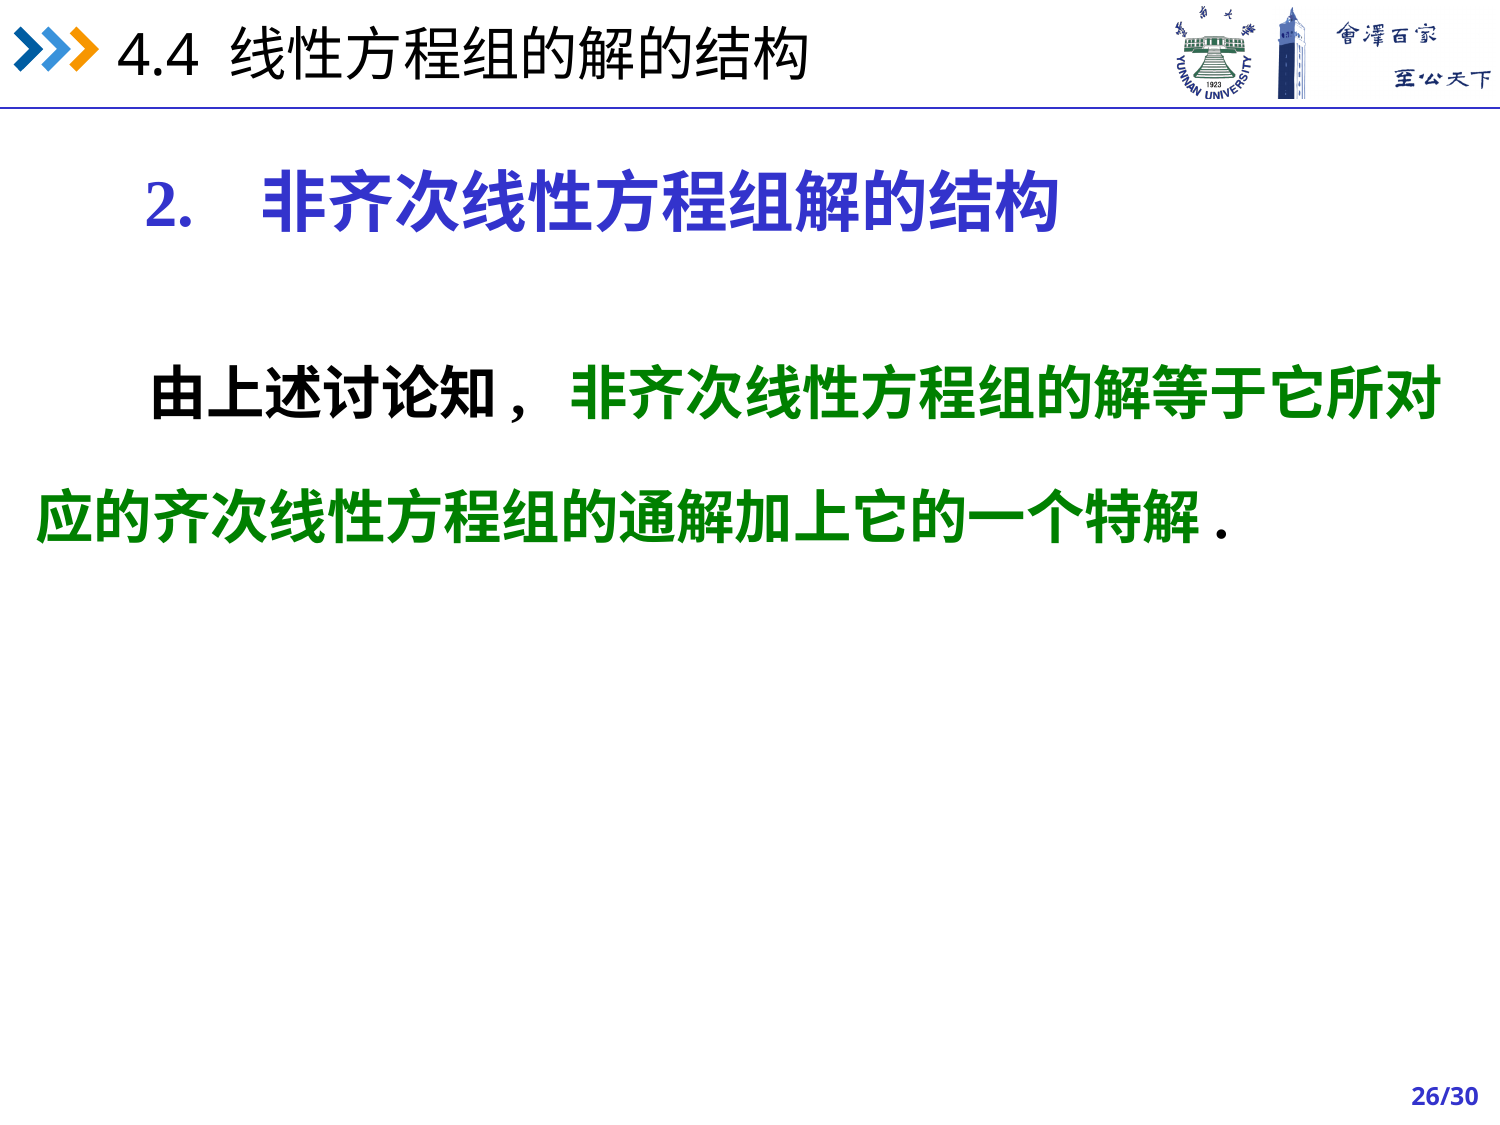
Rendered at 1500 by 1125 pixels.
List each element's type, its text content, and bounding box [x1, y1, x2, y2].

picture [1272, 6, 1496, 99]
text_box 2. 非齐次线性方程组解的结构 [129, 152, 1077, 247]
text_box 由上述讨论知, 非齐次线性方程组的解等于它所对 [133, 348, 1500, 434]
picture [1175, 6, 1256, 99]
text_box 应的齐次线性方程组的通解加上它的一个特解. [21, 473, 1431, 558]
